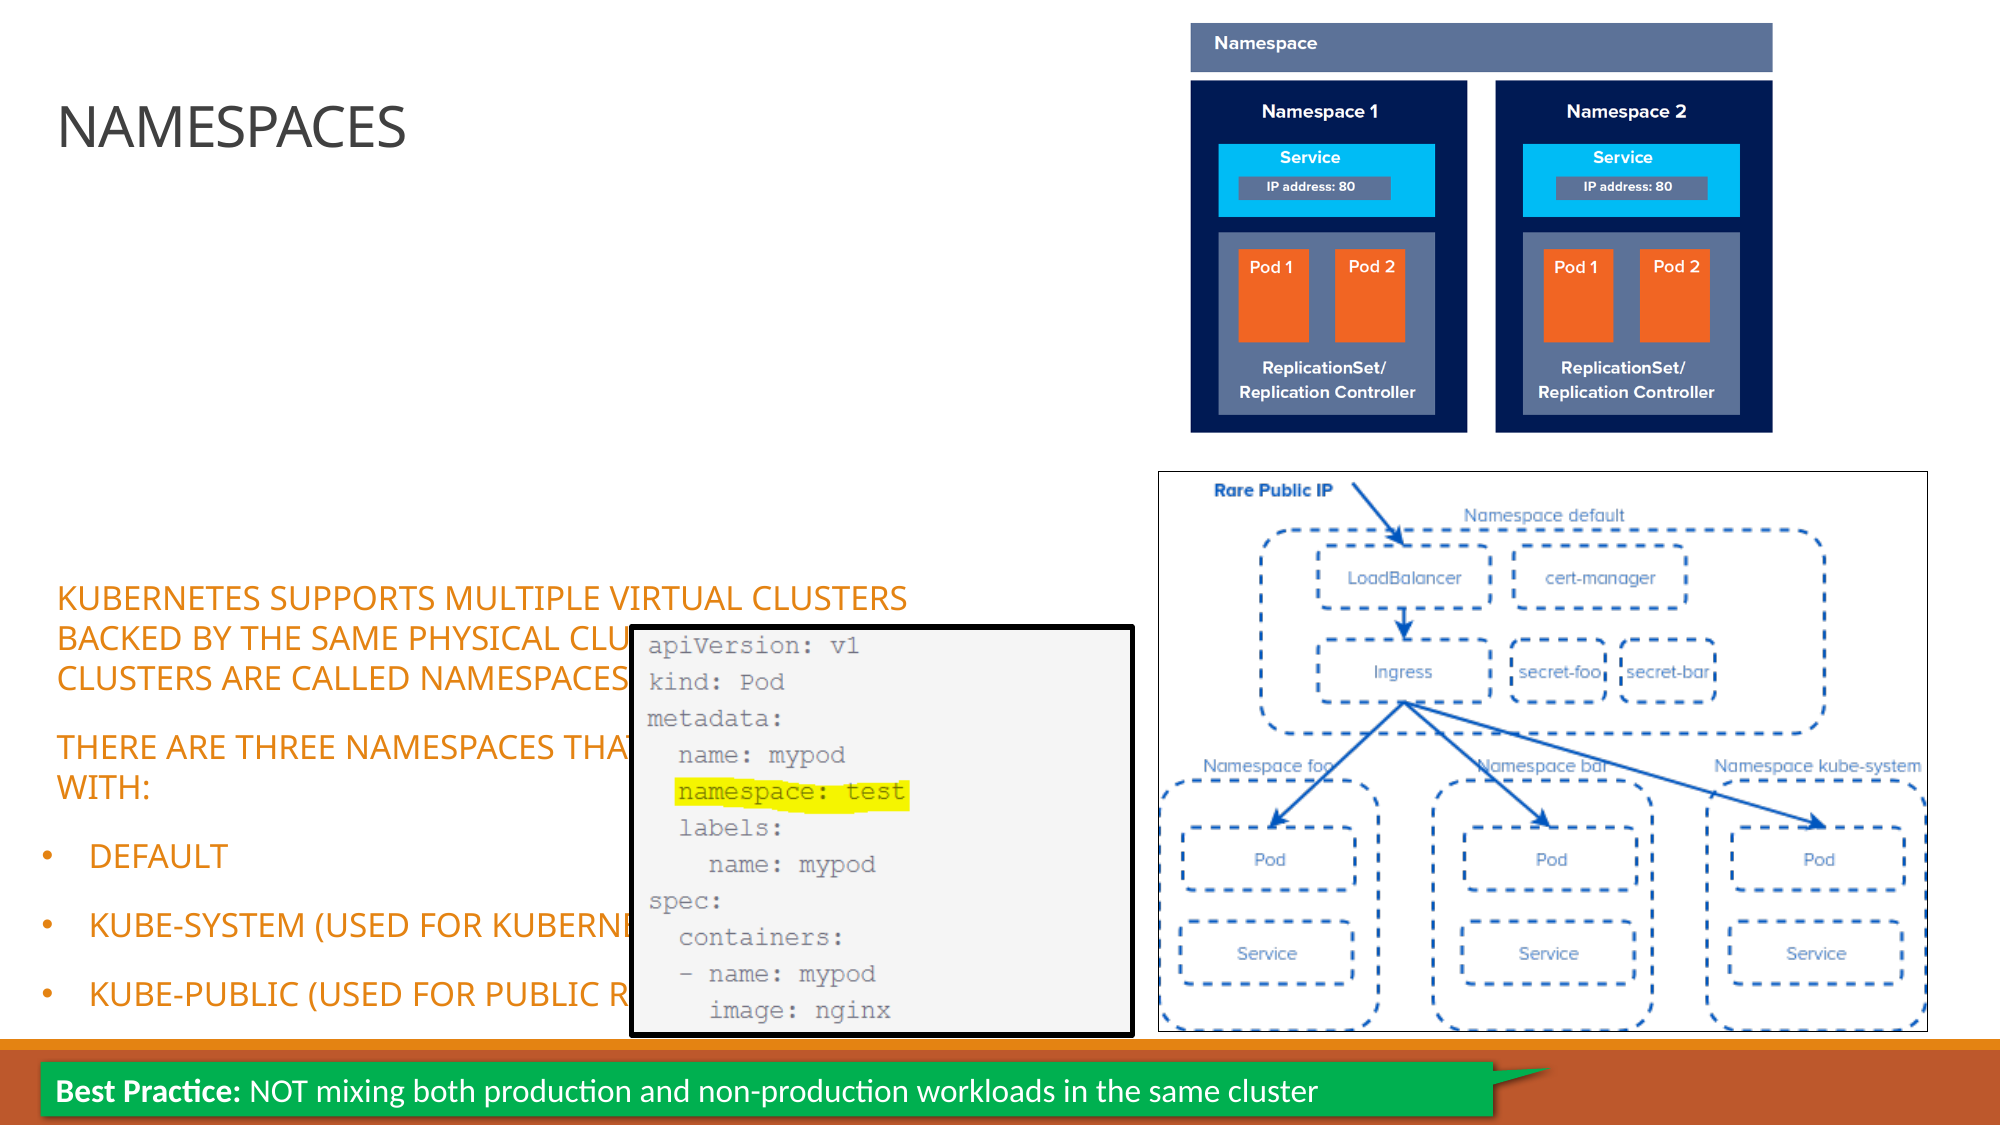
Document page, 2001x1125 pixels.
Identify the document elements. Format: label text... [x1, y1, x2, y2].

title NAMESPACES [41, 93, 1161, 167]
picture [633, 628, 1131, 1033]
text_box Best Practice: NOT mixing both production and non-production workloads in the same cluster [39, 1060, 1552, 1118]
picture [1157, 470, 1928, 1033]
list Kubernetes supports multiple virtual clusters backed by the same physical cluster. These virtual clusters are called namespaces there are three namespaces that Kubernetes ships with: Default kube-system (used for Kubernetes components) kube-public (used for public resources). [41, 185, 1000, 1014]
picture [1164, 0, 1791, 451]
